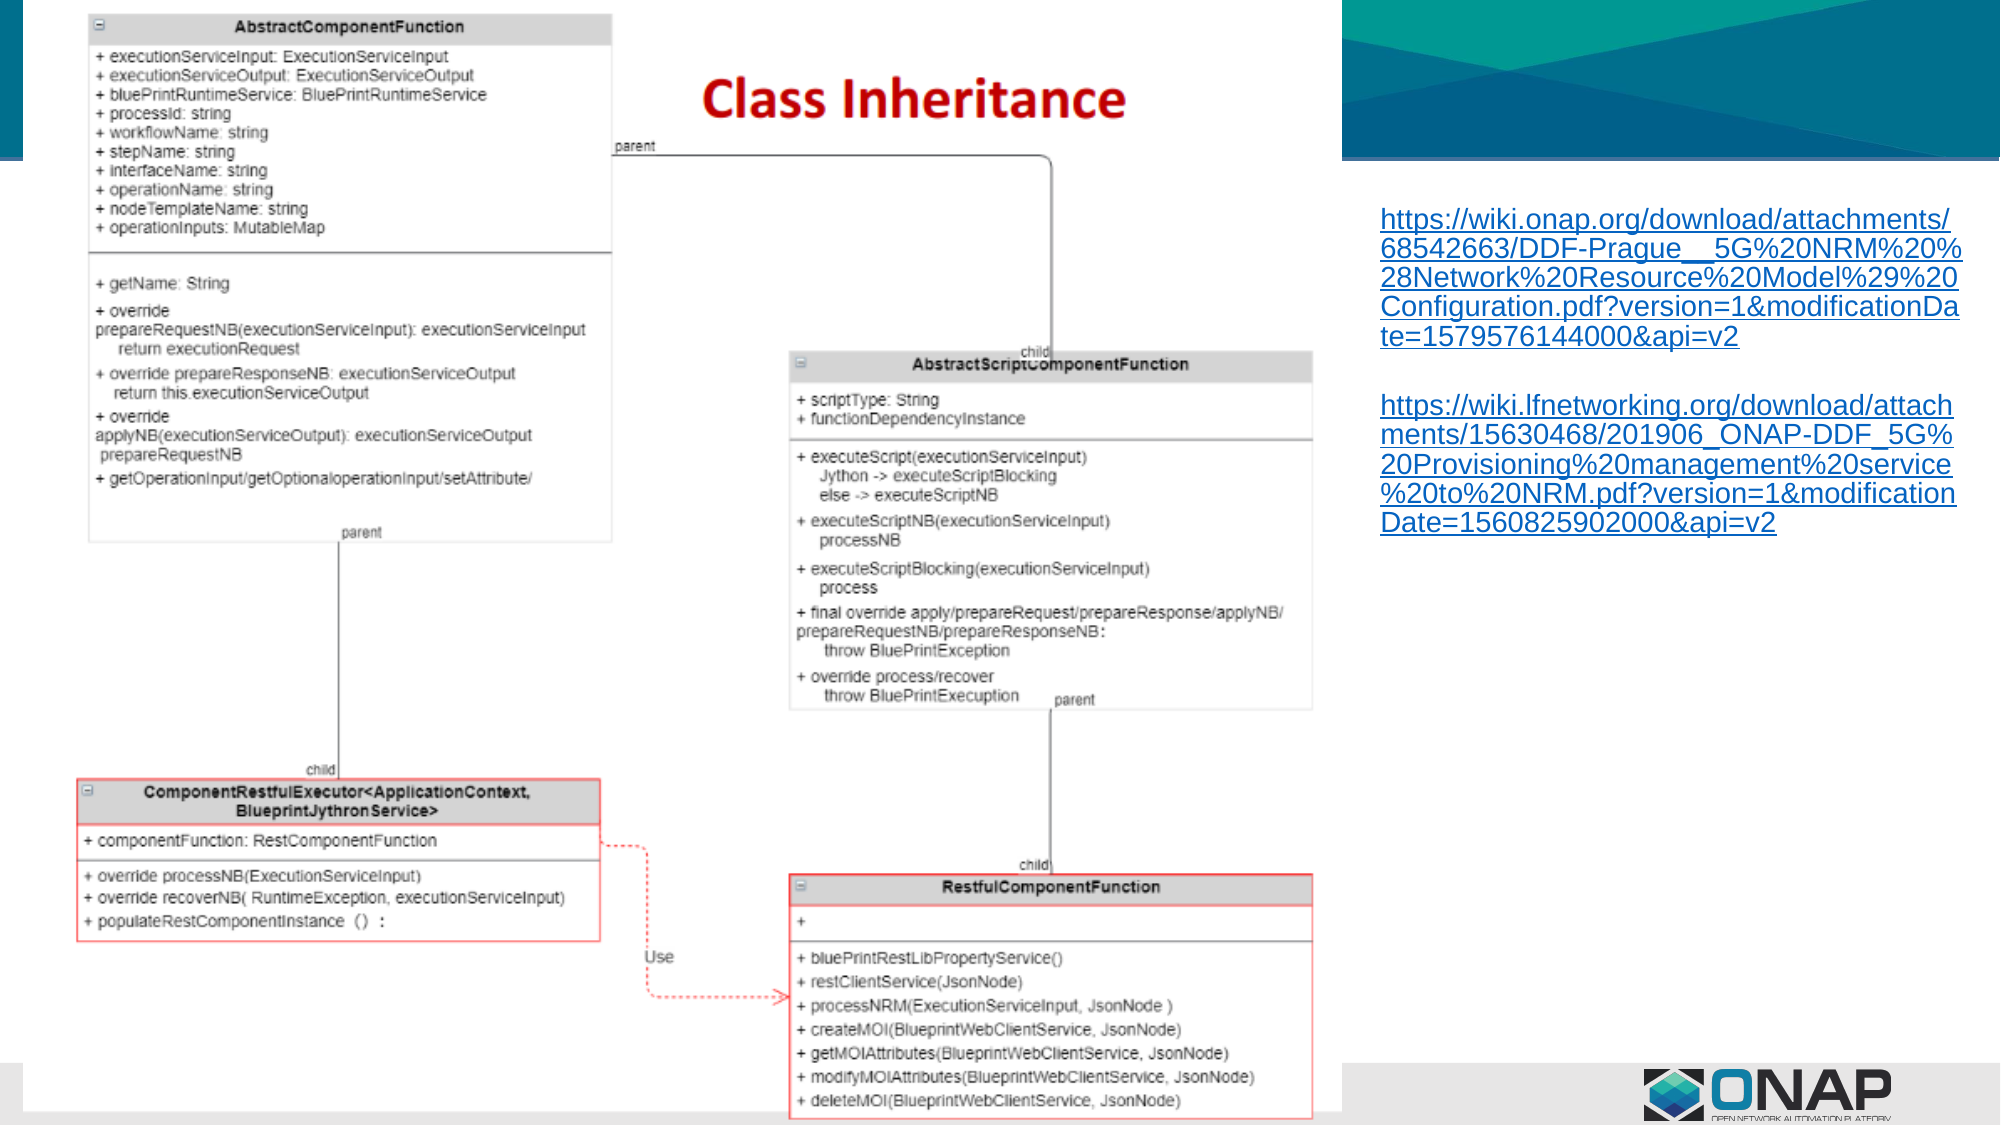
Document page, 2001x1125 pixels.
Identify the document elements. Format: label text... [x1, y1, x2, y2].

picture [1644, 1069, 1891, 1121]
text_box https://wiki.onap.org/download/attachments/68542663/DDF-Prague__5G%20NRM%20%28Network%20Resource%20Model%29%20Configuration.pdf?version=1&modificationDate=1579576144000&api=v2 https://wiki.lfnetworking.org/download/attachments/15630468/201906_ONAP-DDF_5G%20Provisioning%20management%20service%20to%20NRM.pdf?version=1&modificationDate=1560825902000&api=v2 [1365, 185, 1980, 355]
picture [23, 0, 1865, 1125]
